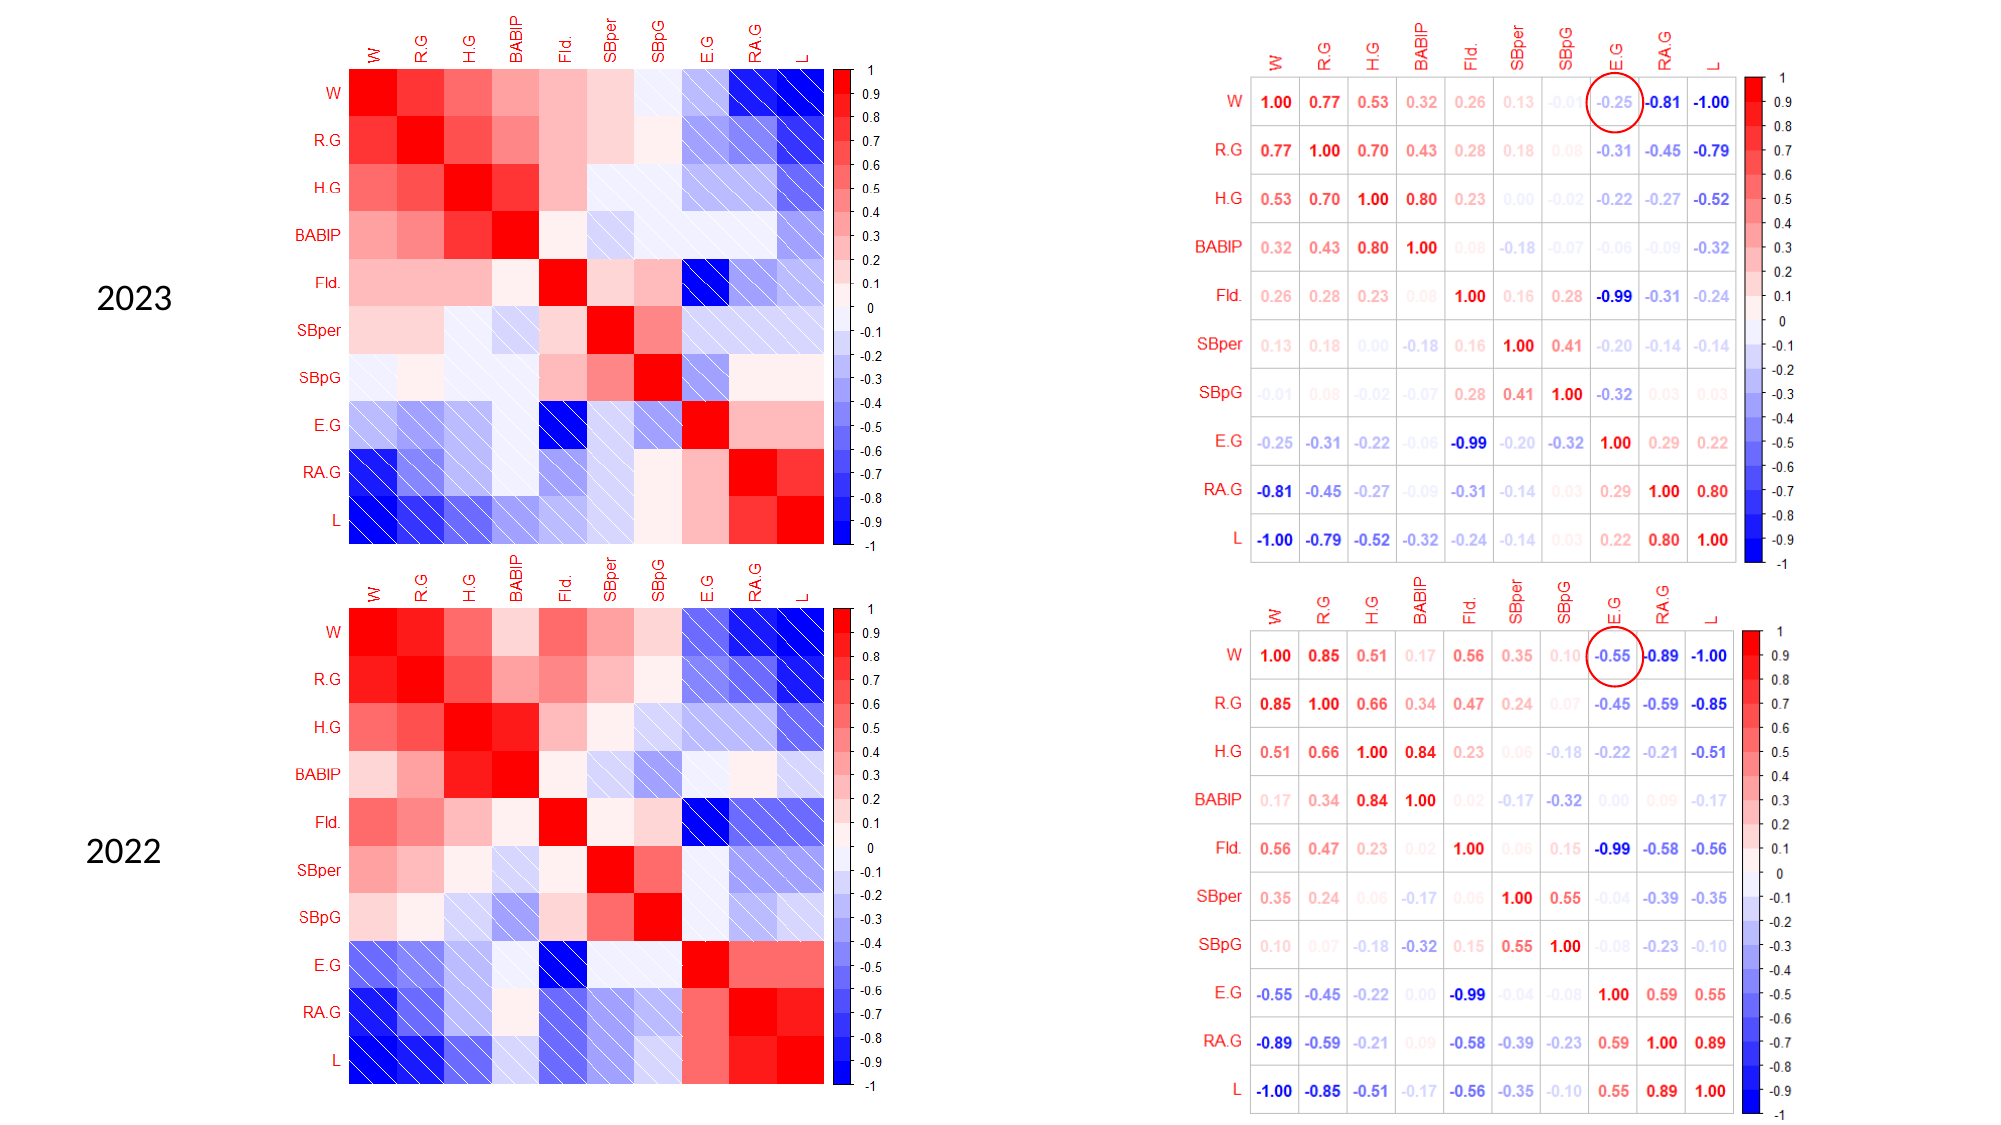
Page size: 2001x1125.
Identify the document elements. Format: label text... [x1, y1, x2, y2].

picture [1104, 19, 1896, 1125]
text_box 2022 [70, 818, 205, 879]
text_box 2023 [81, 265, 205, 326]
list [205, 12, 981, 551]
picture [205, 551, 981, 1095]
